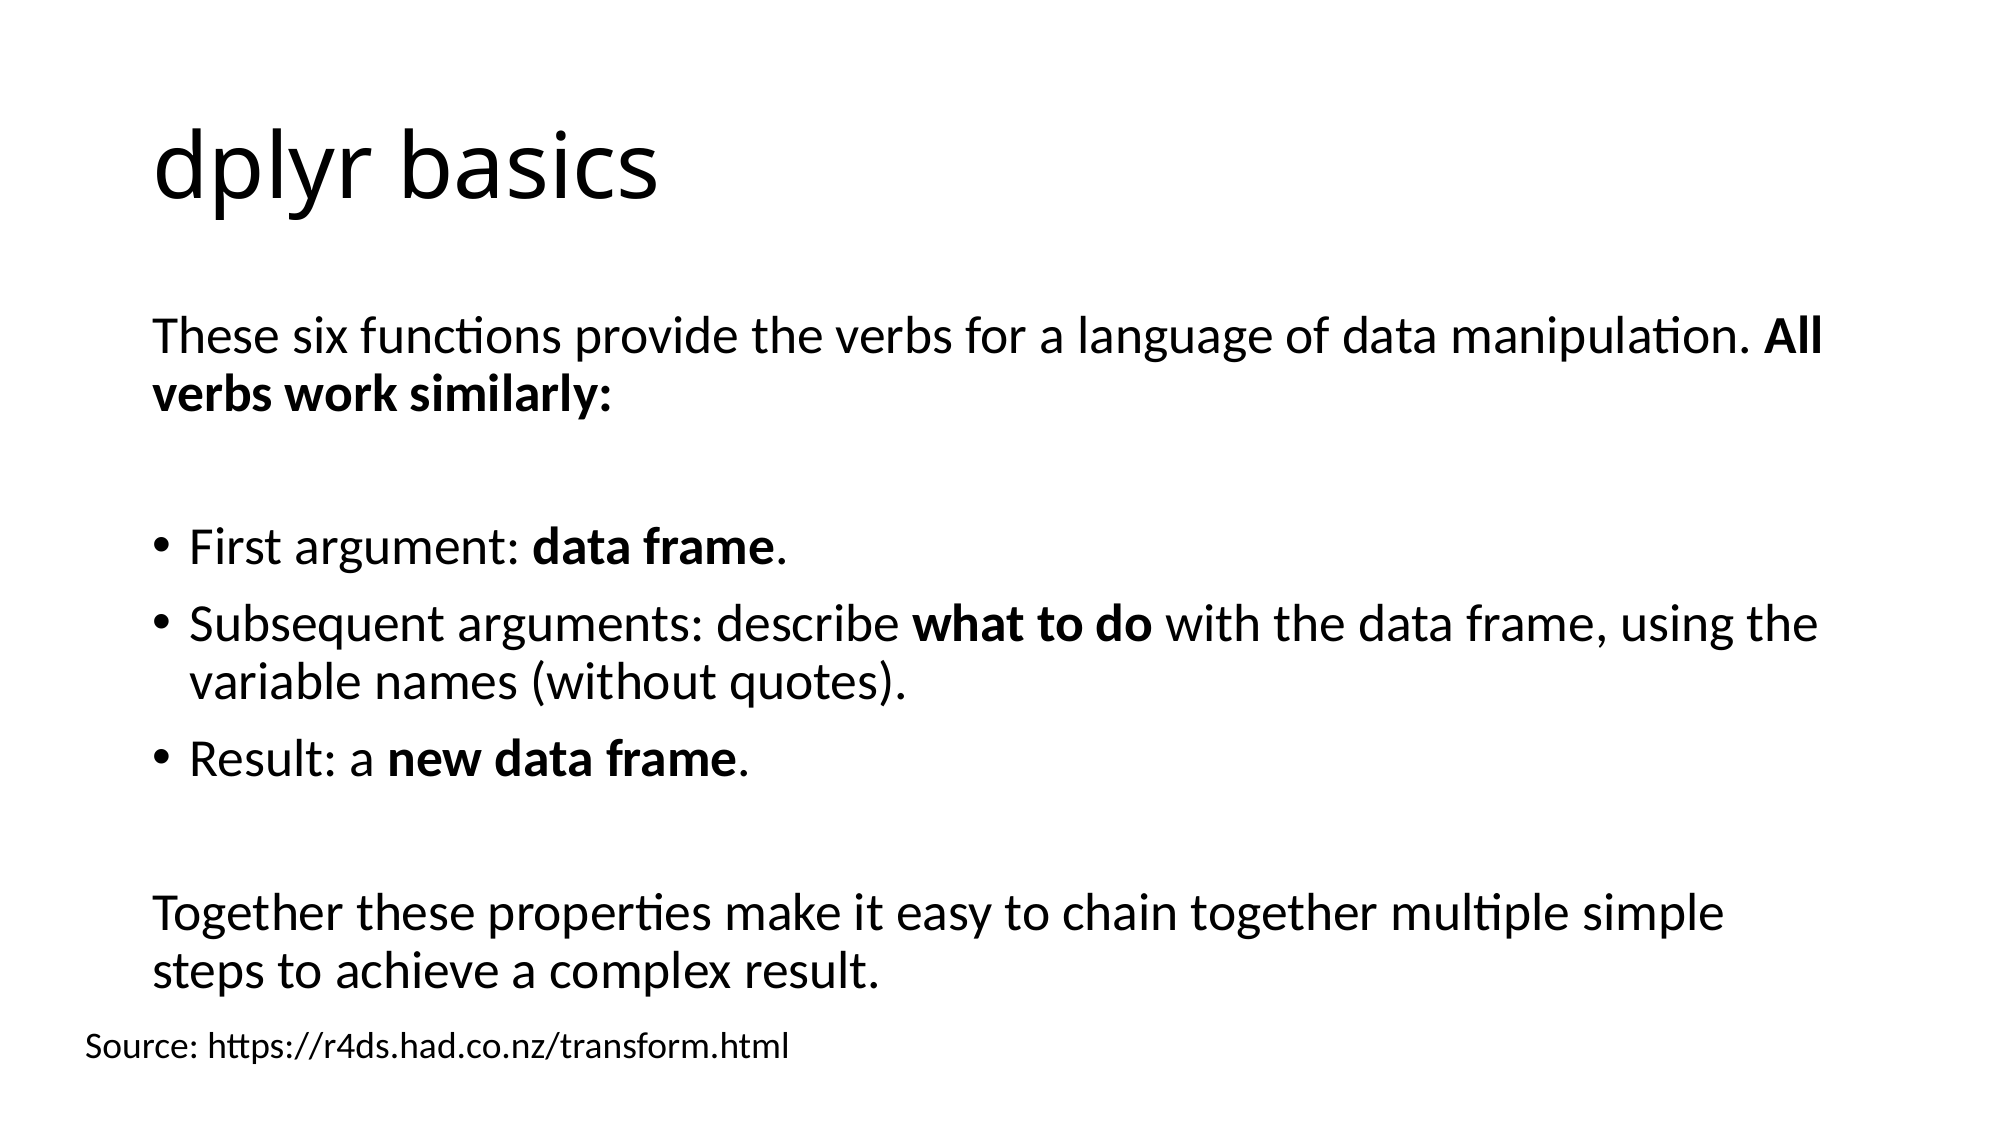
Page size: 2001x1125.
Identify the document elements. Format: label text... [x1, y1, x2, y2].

text_box Source: https://r4ds.had.co.nz/transform.html [70, 1013, 1071, 1073]
list These six functions provide the verbs for a language of data manipulation. All verbs work similarly: First argument: data frame. Subsequent arguments: describe what to do with the data frame, using the variable names (without quotes). Result: a new data frame. Together these properties make it easy to chain together multiple simple steps to achieve a complex result. [137, 299, 1863, 1014]
title dplyr basics [137, 59, 1863, 278]
